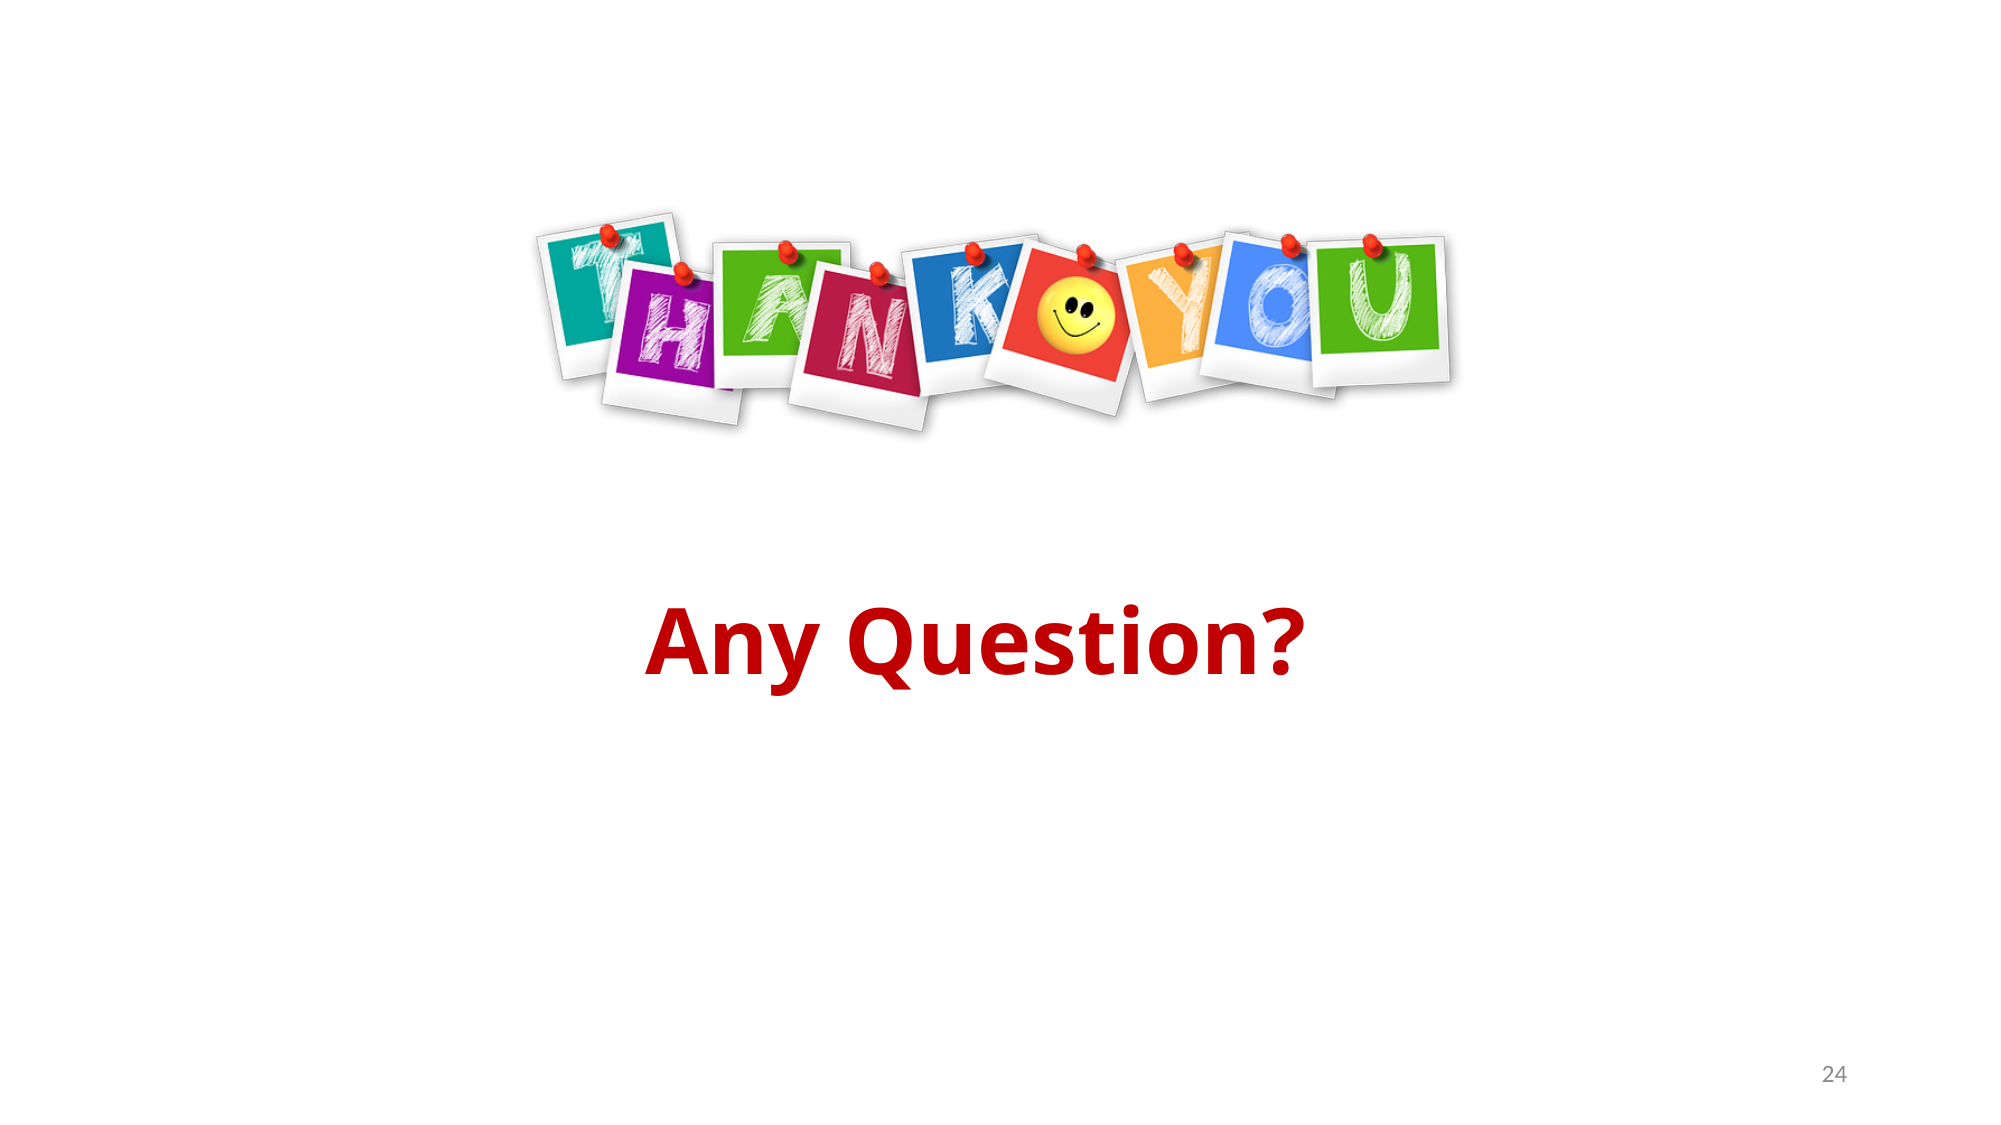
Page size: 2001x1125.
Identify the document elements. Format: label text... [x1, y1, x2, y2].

text_box Any Question? [568, 588, 1384, 908]
slide_number 24 [1412, 1042, 1863, 1103]
picture [454, 50, 1529, 588]
